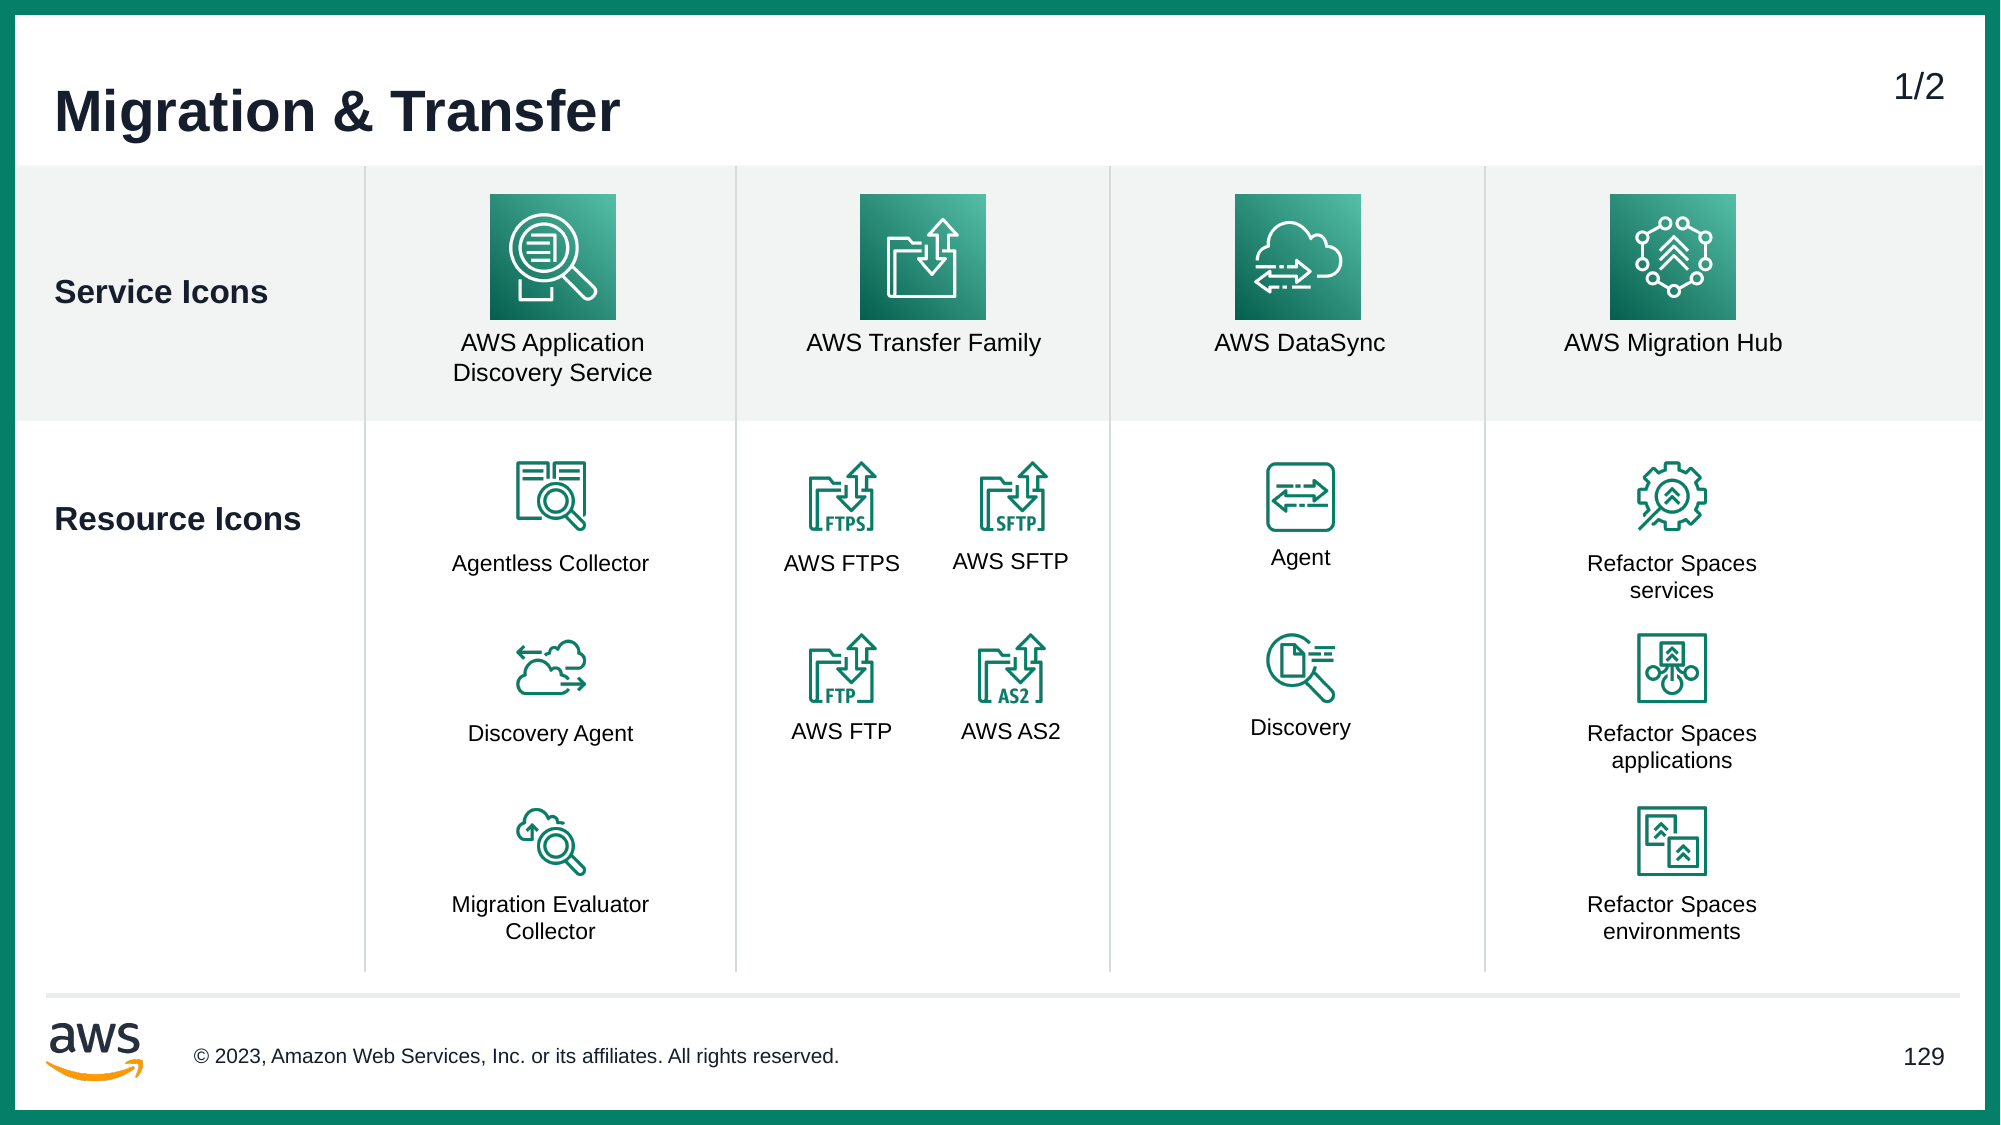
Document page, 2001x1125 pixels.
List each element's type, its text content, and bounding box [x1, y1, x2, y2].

title Migration & Transfer [39, 59, 1457, 166]
text_box Refactor Spaces applications [1553, 710, 1791, 781]
text_box Discovery Agent [432, 710, 670, 754]
picture [1634, 630, 1710, 706]
picture [973, 630, 1049, 706]
picture [804, 458, 880, 534]
text_box AWS Application Discovery Service [369, 319, 735, 394]
footer © 2023, Amazon Web Services, Inc. or its affiliates. All rights reserved. [178, 1025, 911, 1086]
picture [860, 194, 986, 320]
picture [513, 458, 589, 534]
slide_number 129 [1493, 1025, 1961, 1086]
picture [975, 458, 1051, 534]
picture [46, 1023, 143, 1081]
text_box Agent [1205, 534, 1397, 578]
picture [513, 630, 589, 706]
picture [513, 803, 589, 879]
text_box AWS AS2 [920, 709, 1102, 752]
text_box AWS FTPS [751, 541, 933, 584]
text_box AWS DataSync [1113, 319, 1484, 364]
text_box AWS Migration Hub [1493, 319, 1855, 364]
text_box Refactor Spaces services [1553, 541, 1791, 611]
picture [1634, 803, 1710, 879]
picture [1235, 194, 1361, 320]
text_box Discovery [1205, 705, 1397, 748]
picture [490, 194, 616, 320]
text_box Agentless Collector [432, 541, 670, 584]
text_box AWS Transfer Family [736, 319, 1110, 364]
list 1/2 [1693, 59, 1961, 166]
picture [1634, 458, 1710, 534]
text_box Migration Evaluator Collector [432, 881, 670, 952]
picture [1610, 194, 1736, 320]
picture [1262, 459, 1338, 535]
text_box AWS SFTP [920, 539, 1101, 582]
picture [804, 630, 880, 706]
text_box AWS FTP [751, 709, 920, 752]
picture [1262, 630, 1338, 706]
text_box Refactor Spaces environments [1553, 881, 1791, 952]
